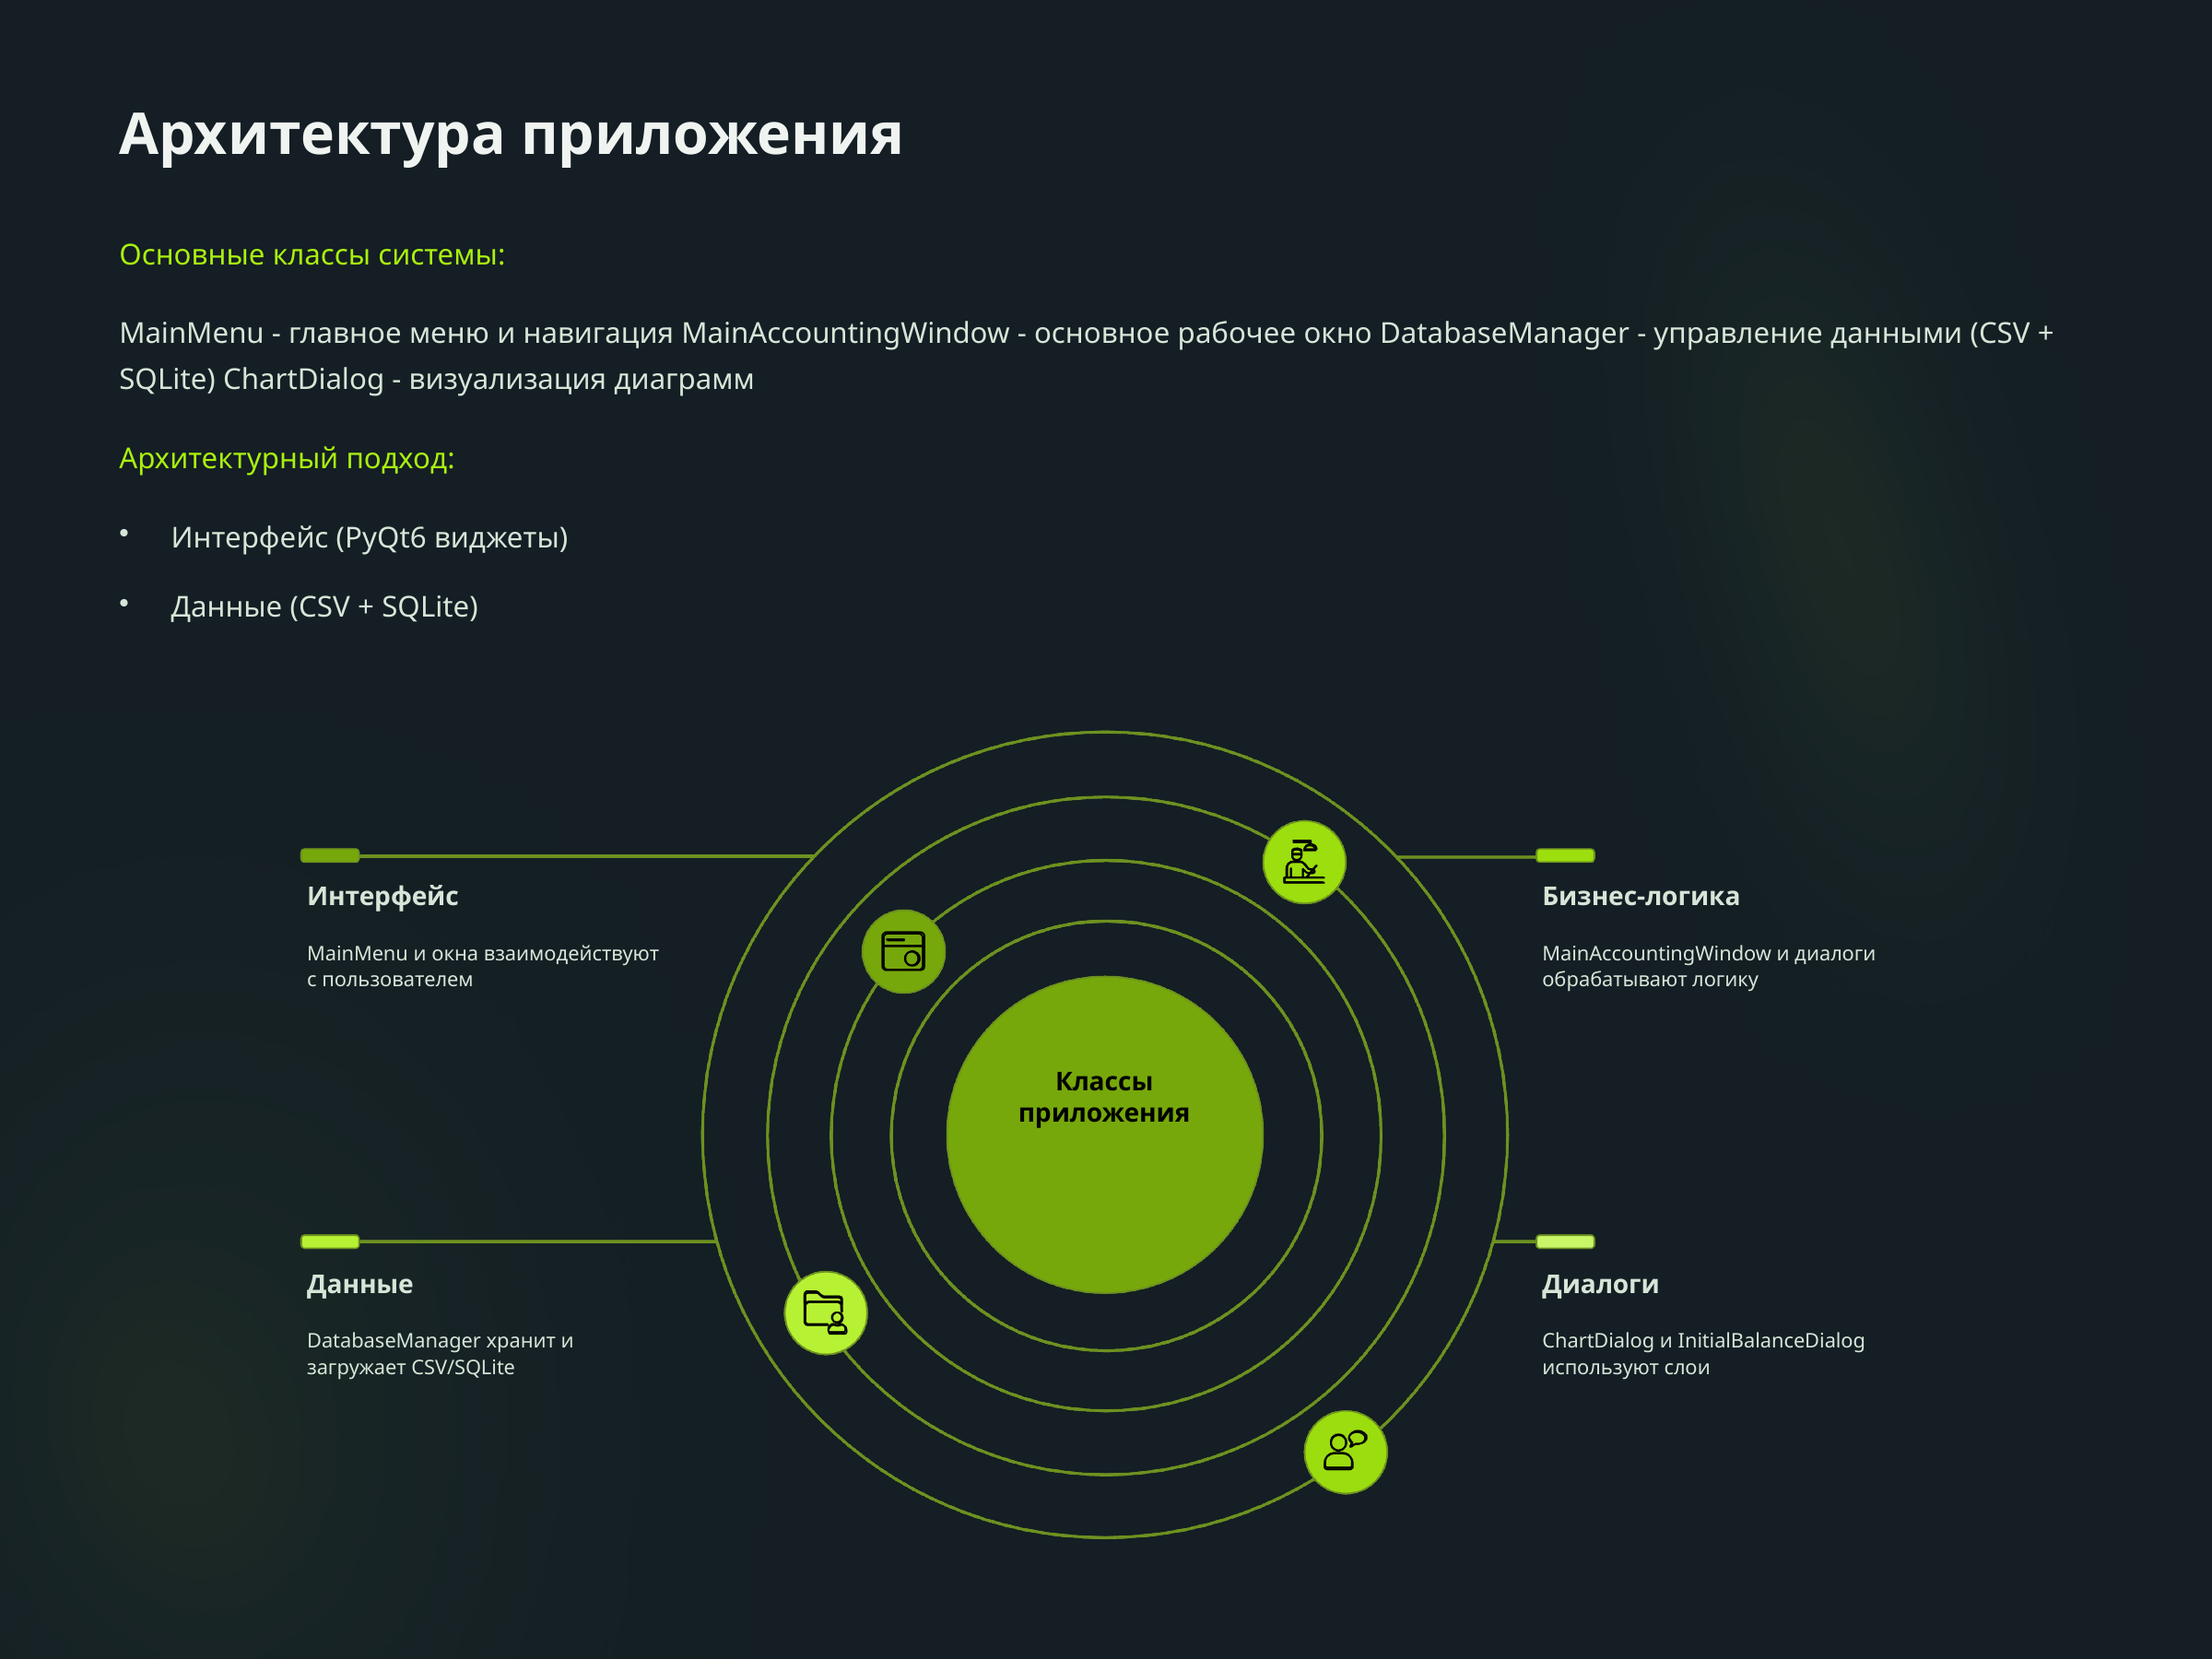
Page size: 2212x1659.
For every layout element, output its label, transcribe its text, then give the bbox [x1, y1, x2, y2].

text_box Интерфейс (PyQt6 виджеты) [119, 507, 2093, 554]
picture [266, 699, 1945, 1571]
text_box MainMenu - главное меню и навигация MainAccountingWindow - основное рабочее окно DatabaseManager - управление данными (CSV + SQLite) ChartDialog - визуализация диаграмм [119, 302, 2093, 396]
text_box Основные классы системы: [119, 224, 2093, 271]
text_box Архитектурный подход: [119, 428, 2093, 476]
text_box Данные (CSV + SQLite) [119, 577, 2093, 624]
text_box Архитектура приложения [119, 93, 917, 167]
